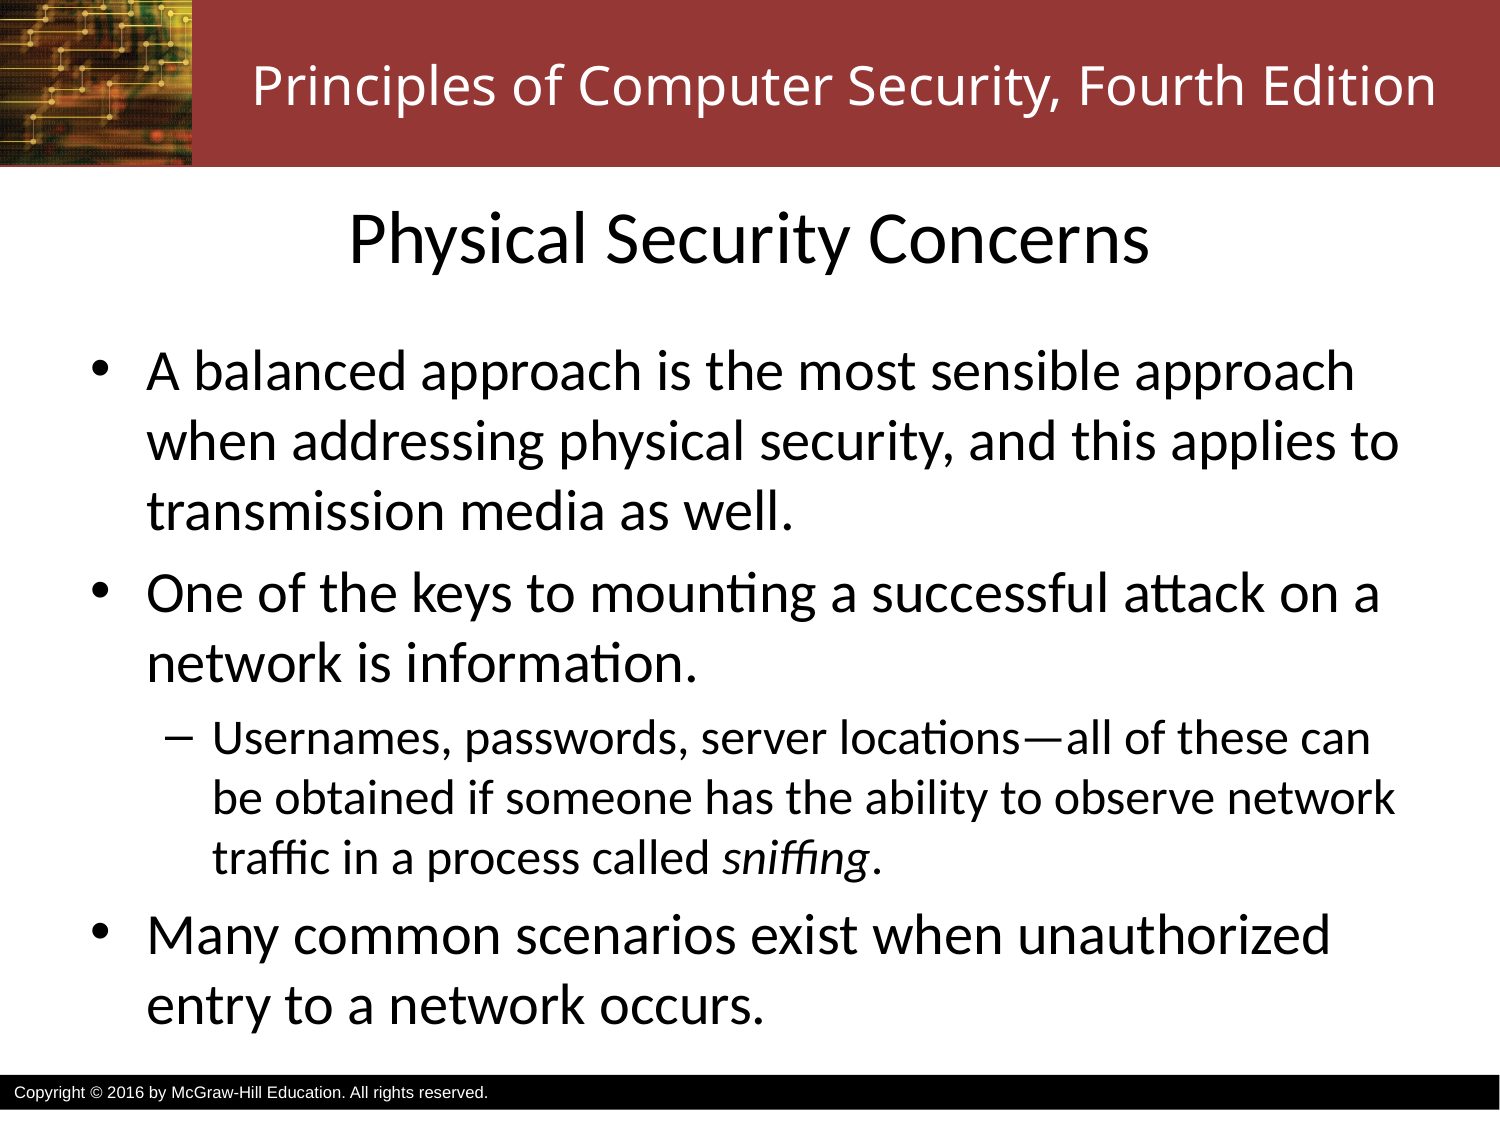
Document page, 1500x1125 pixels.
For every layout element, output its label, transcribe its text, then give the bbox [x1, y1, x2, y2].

picture [0, 0, 192, 165]
list A balanced approach is the most sensible approach when addressing physical security, and this applies to transmission media as well. One of the keys to mounting a successful attack on a network is information. Usernames, passwords, server locations—all of these can be obtained if someone has the ability to observe network traffic in a process called sniffing. Many common scenarios exist when unauthorized entry to a network occurs. [75, 324, 1425, 1063]
title Physical Security Concerns [75, 181, 1425, 324]
